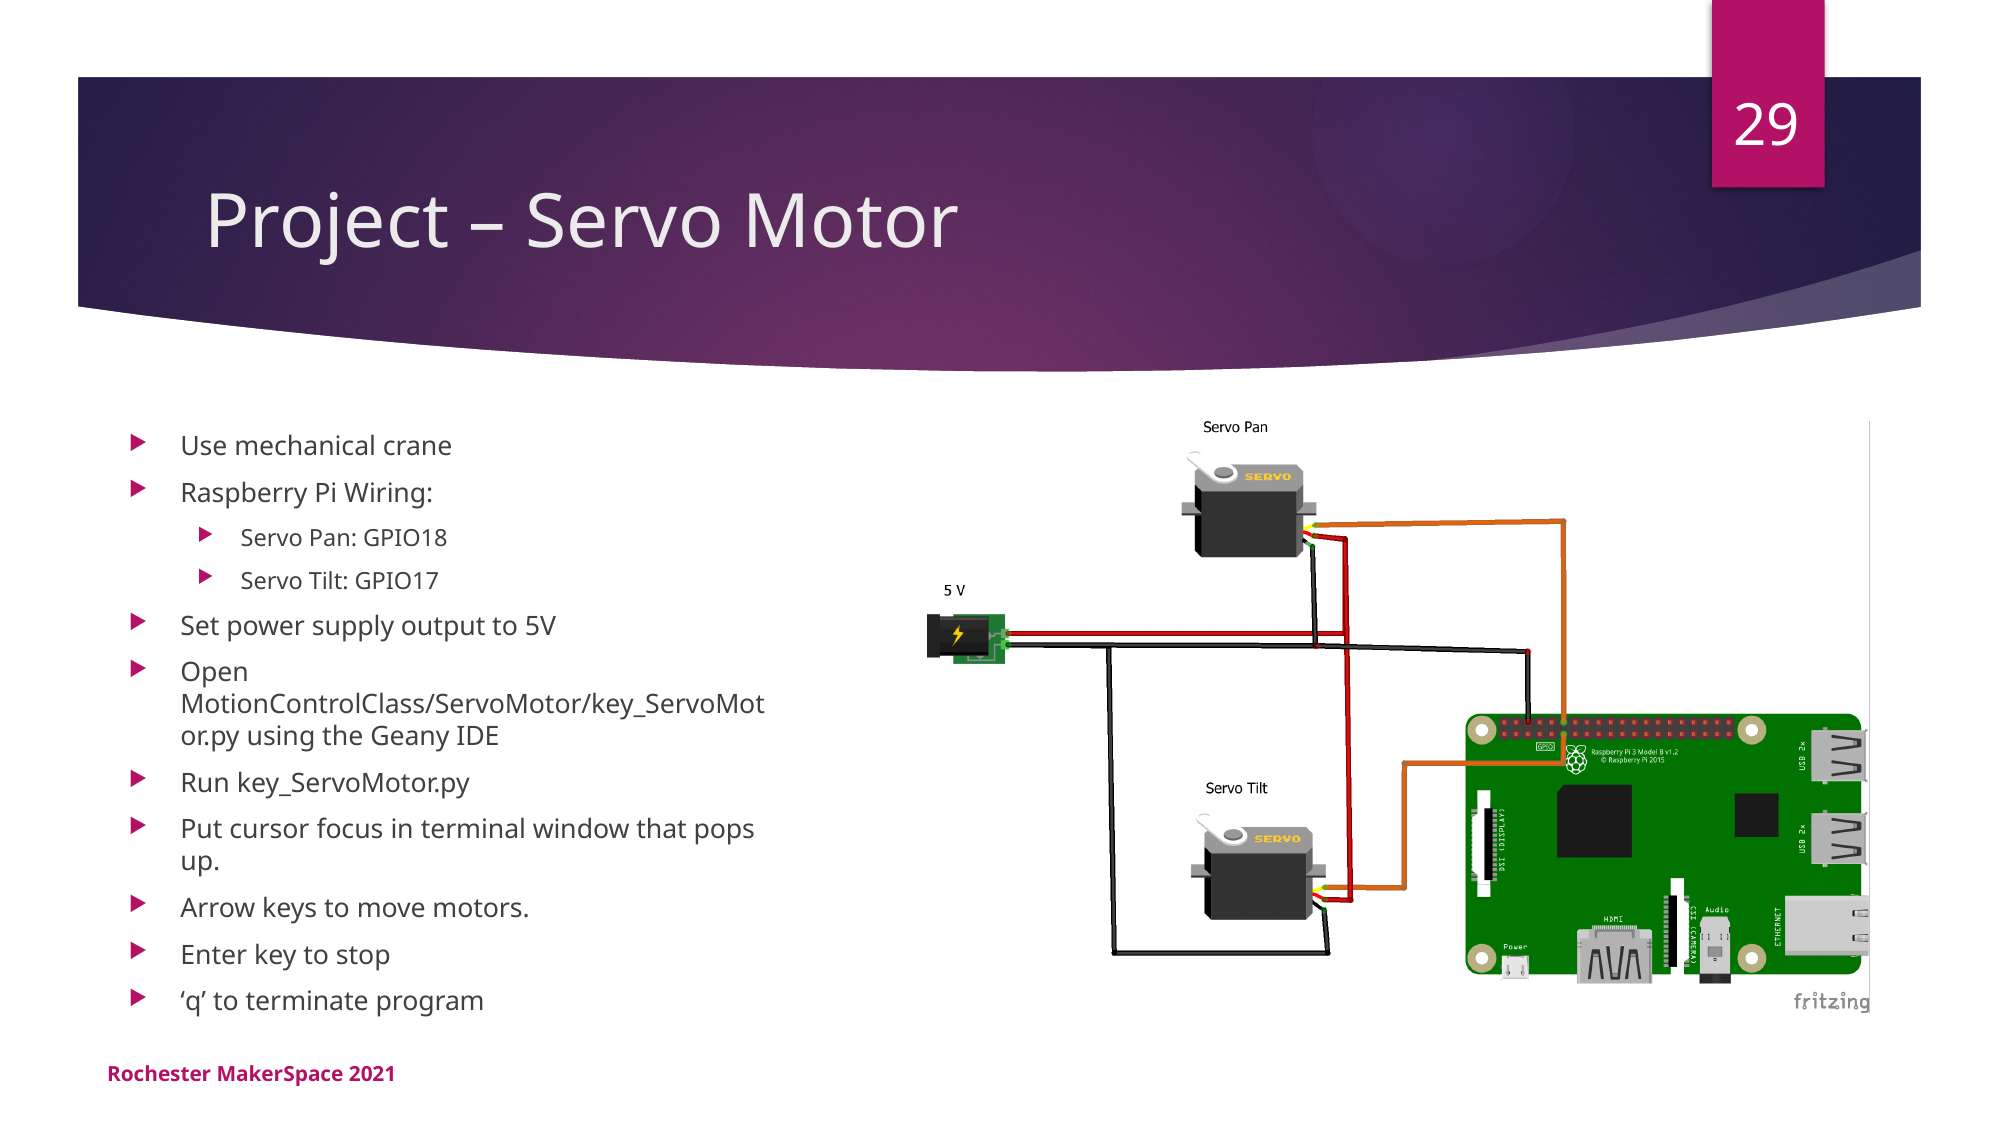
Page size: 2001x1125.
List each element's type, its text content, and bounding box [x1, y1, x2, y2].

slide_number 29 [1698, 48, 1836, 175]
list Use mechanical crane Raspberry Pi Wiring: Servo Pan: GPIO18 Servo Tilt: GPIO17 Set power supply output to 5V Open MotionControlClass/ServoMotor/key_ServoMotor.py using the Geany IDE Run key_ServoMotor.py Put cursor focus in terminal window that pops up. Arrow keys to move motors. Enter key to stop ‘q’ to terminate program [113, 421, 792, 1031]
footer Rochester MakerSpace 2021 [92, 1048, 726, 1099]
picture [927, 421, 1870, 1013]
title Project – Servo Motor [189, 159, 1627, 276]
